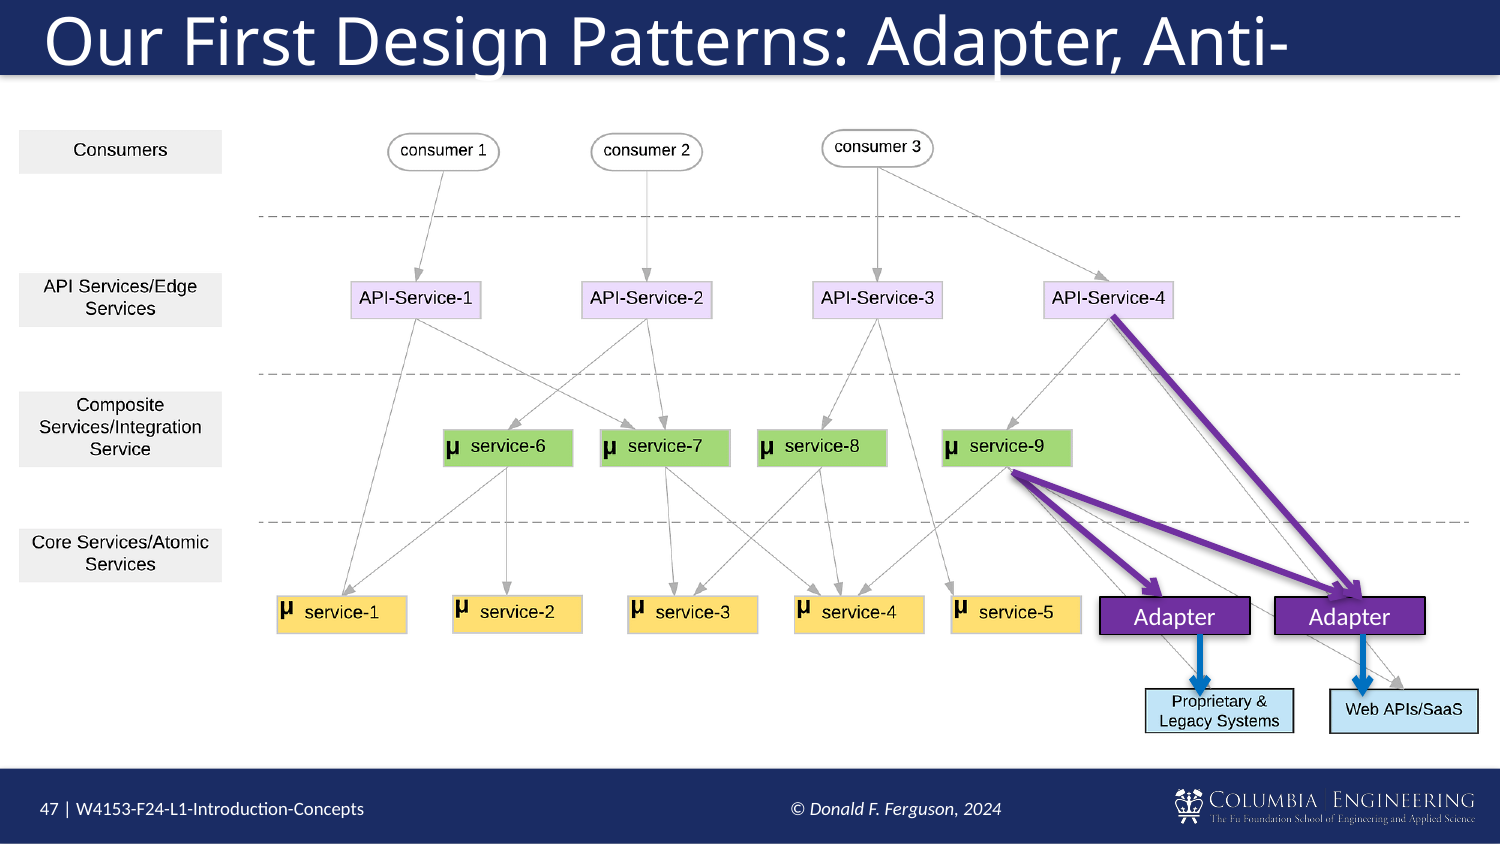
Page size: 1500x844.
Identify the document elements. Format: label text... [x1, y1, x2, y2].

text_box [1012, 471, 1107, 598]
title Our First Design Patterns: Adapter, Anti-Corruption [28, 0, 1450, 73]
picture [0, 86, 1500, 757]
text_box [1112, 315, 1363, 601]
